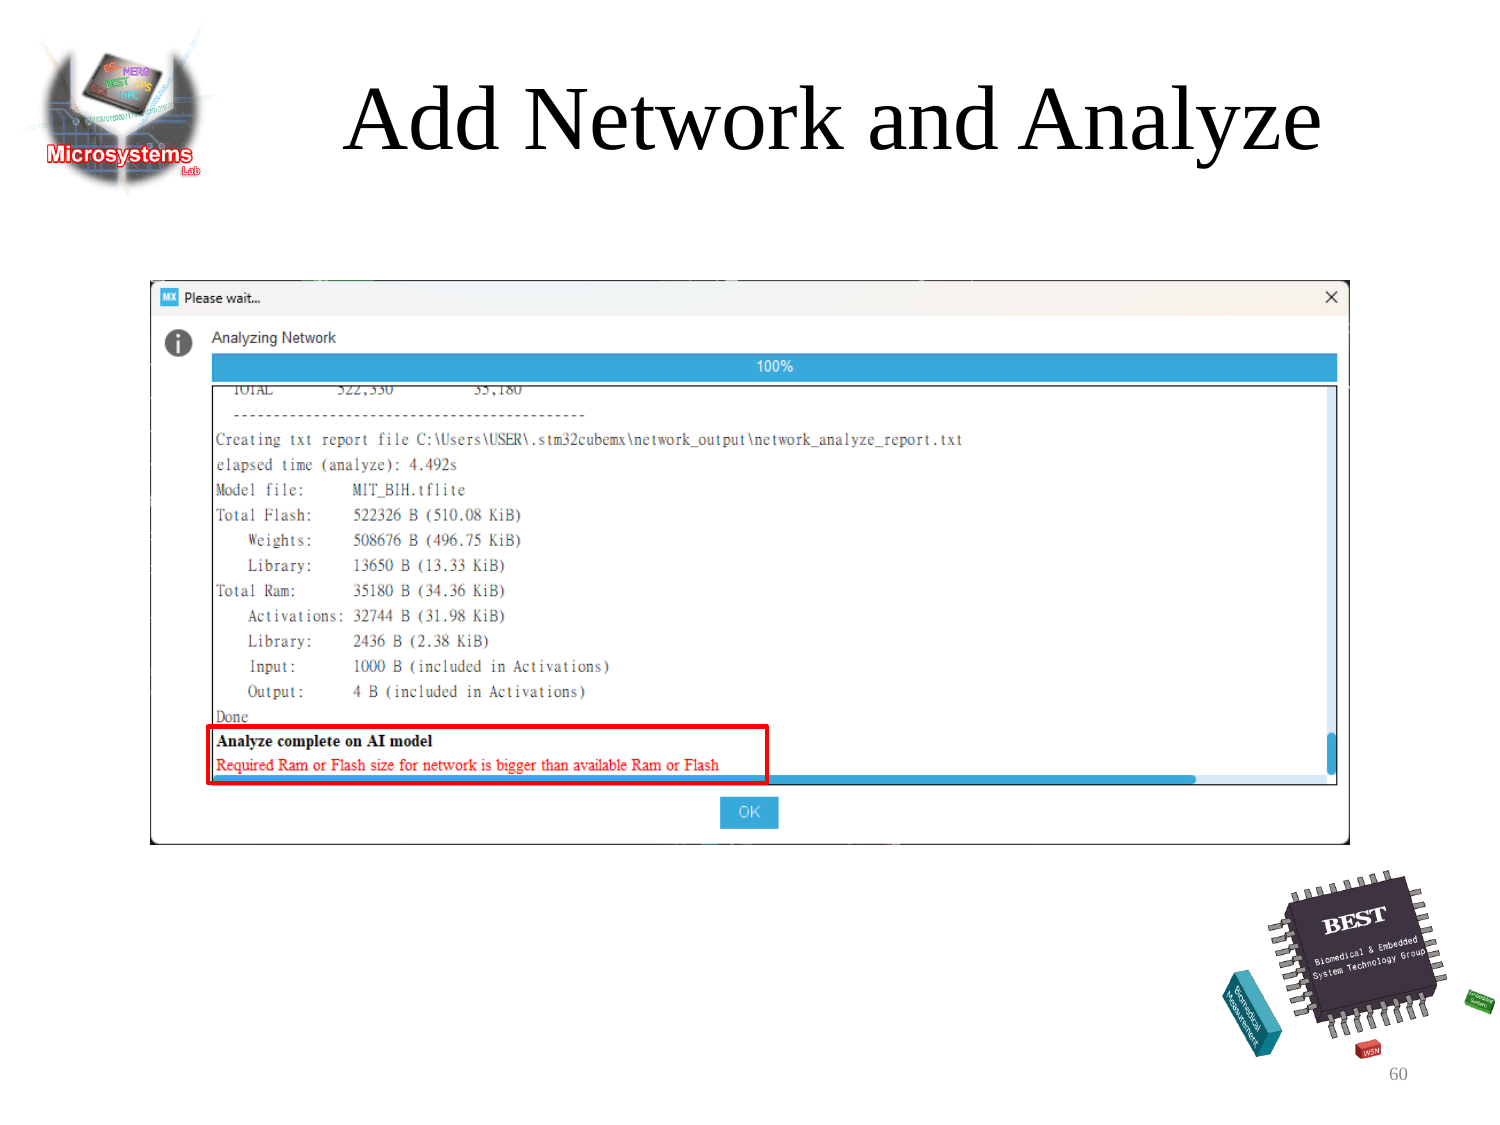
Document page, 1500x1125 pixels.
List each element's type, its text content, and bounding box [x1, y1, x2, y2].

picture [150, 279, 1350, 846]
slide_number 60 [1074, 1042, 1424, 1103]
picture [1222, 870, 1495, 1059]
title Add Network and Analyze [242, 19, 1425, 207]
picture [0, 18, 250, 207]
